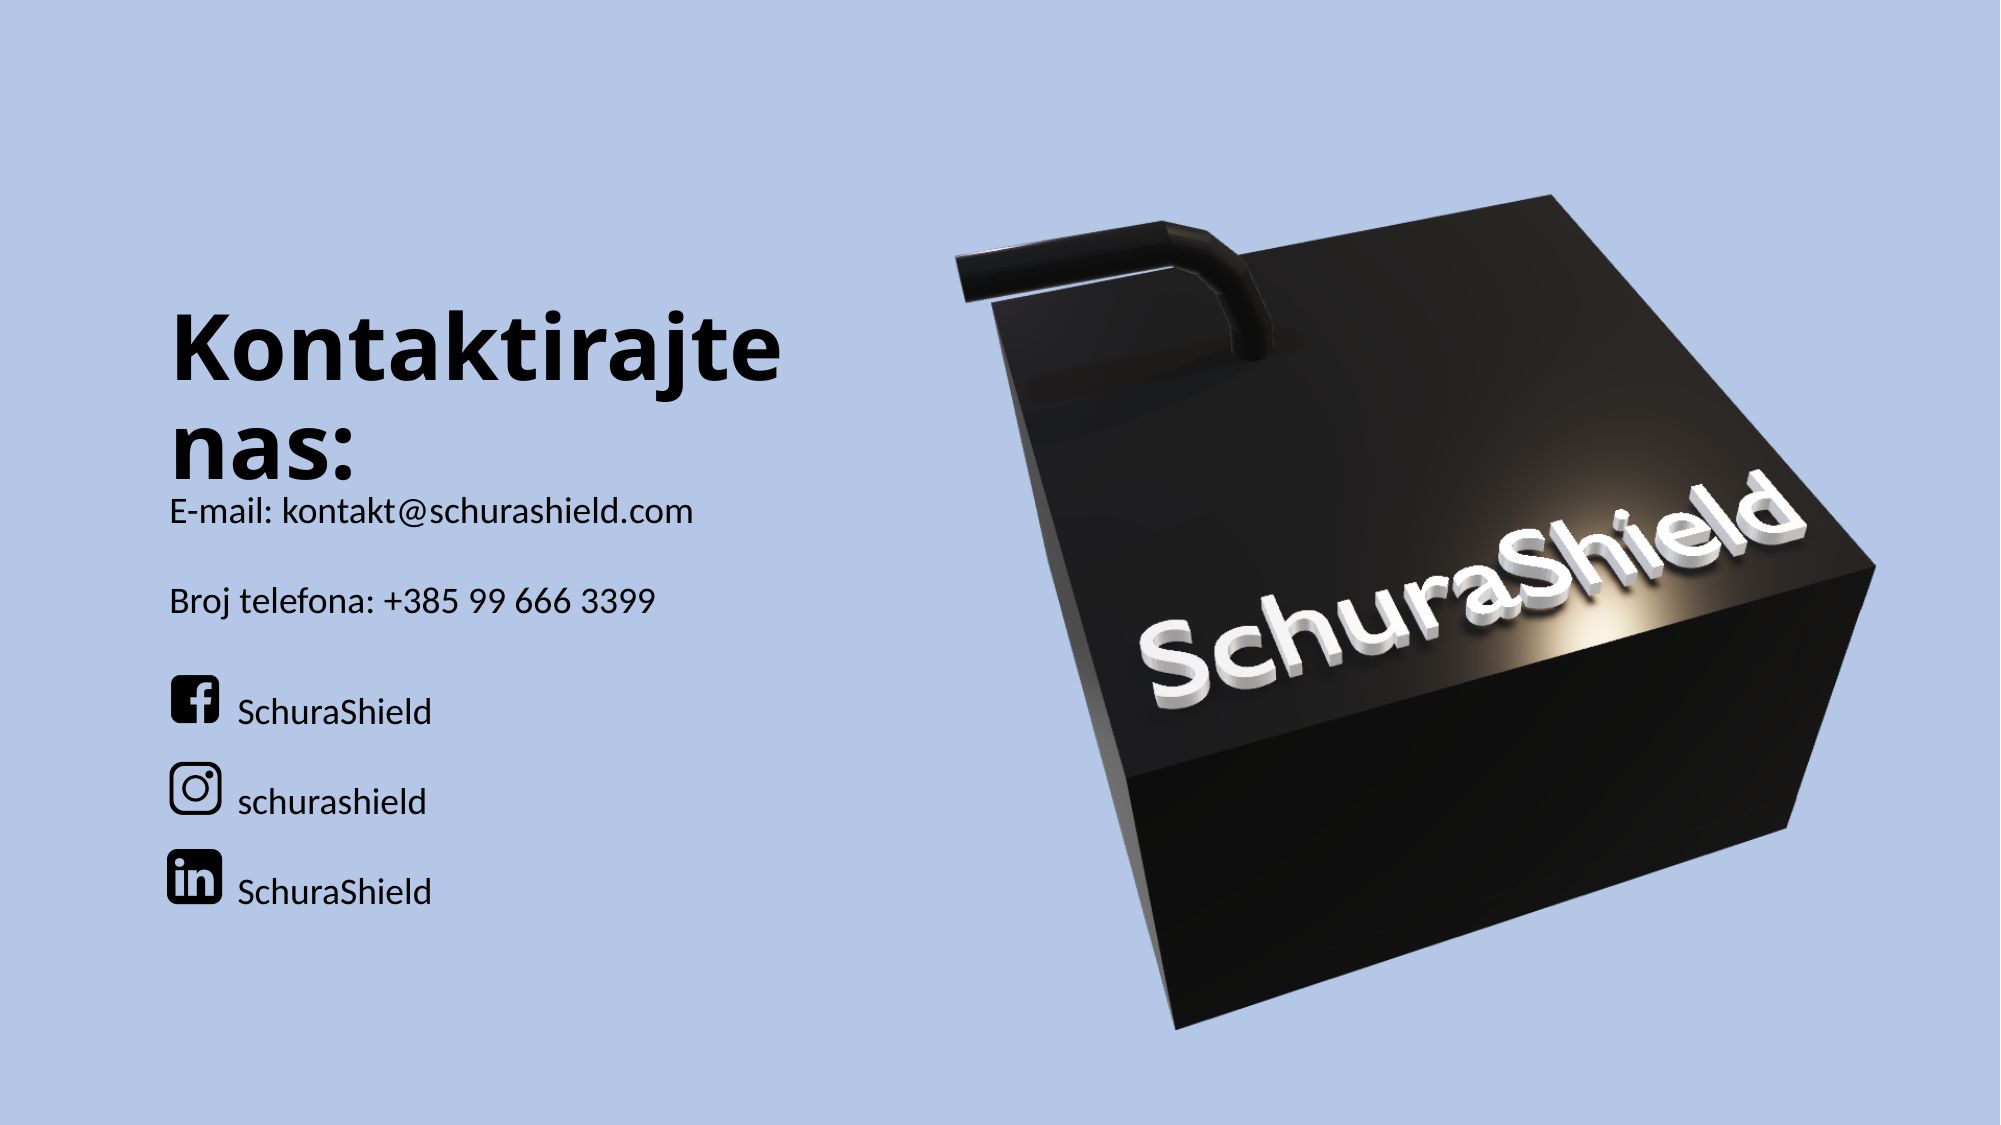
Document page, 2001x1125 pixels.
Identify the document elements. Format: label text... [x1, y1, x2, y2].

title Kontaktirajte nas: [154, 291, 836, 478]
picture [167, 671, 223, 727]
picture [864, 0, 1882, 1030]
text_box E-mail: kontakt@schurashield.com Broj telefona: +385 99 666 3399 [154, 478, 864, 629]
picture [167, 849, 223, 905]
text_box SchuraShield schurashield SchuraShield [222, 634, 752, 920]
picture [167, 760, 223, 816]
